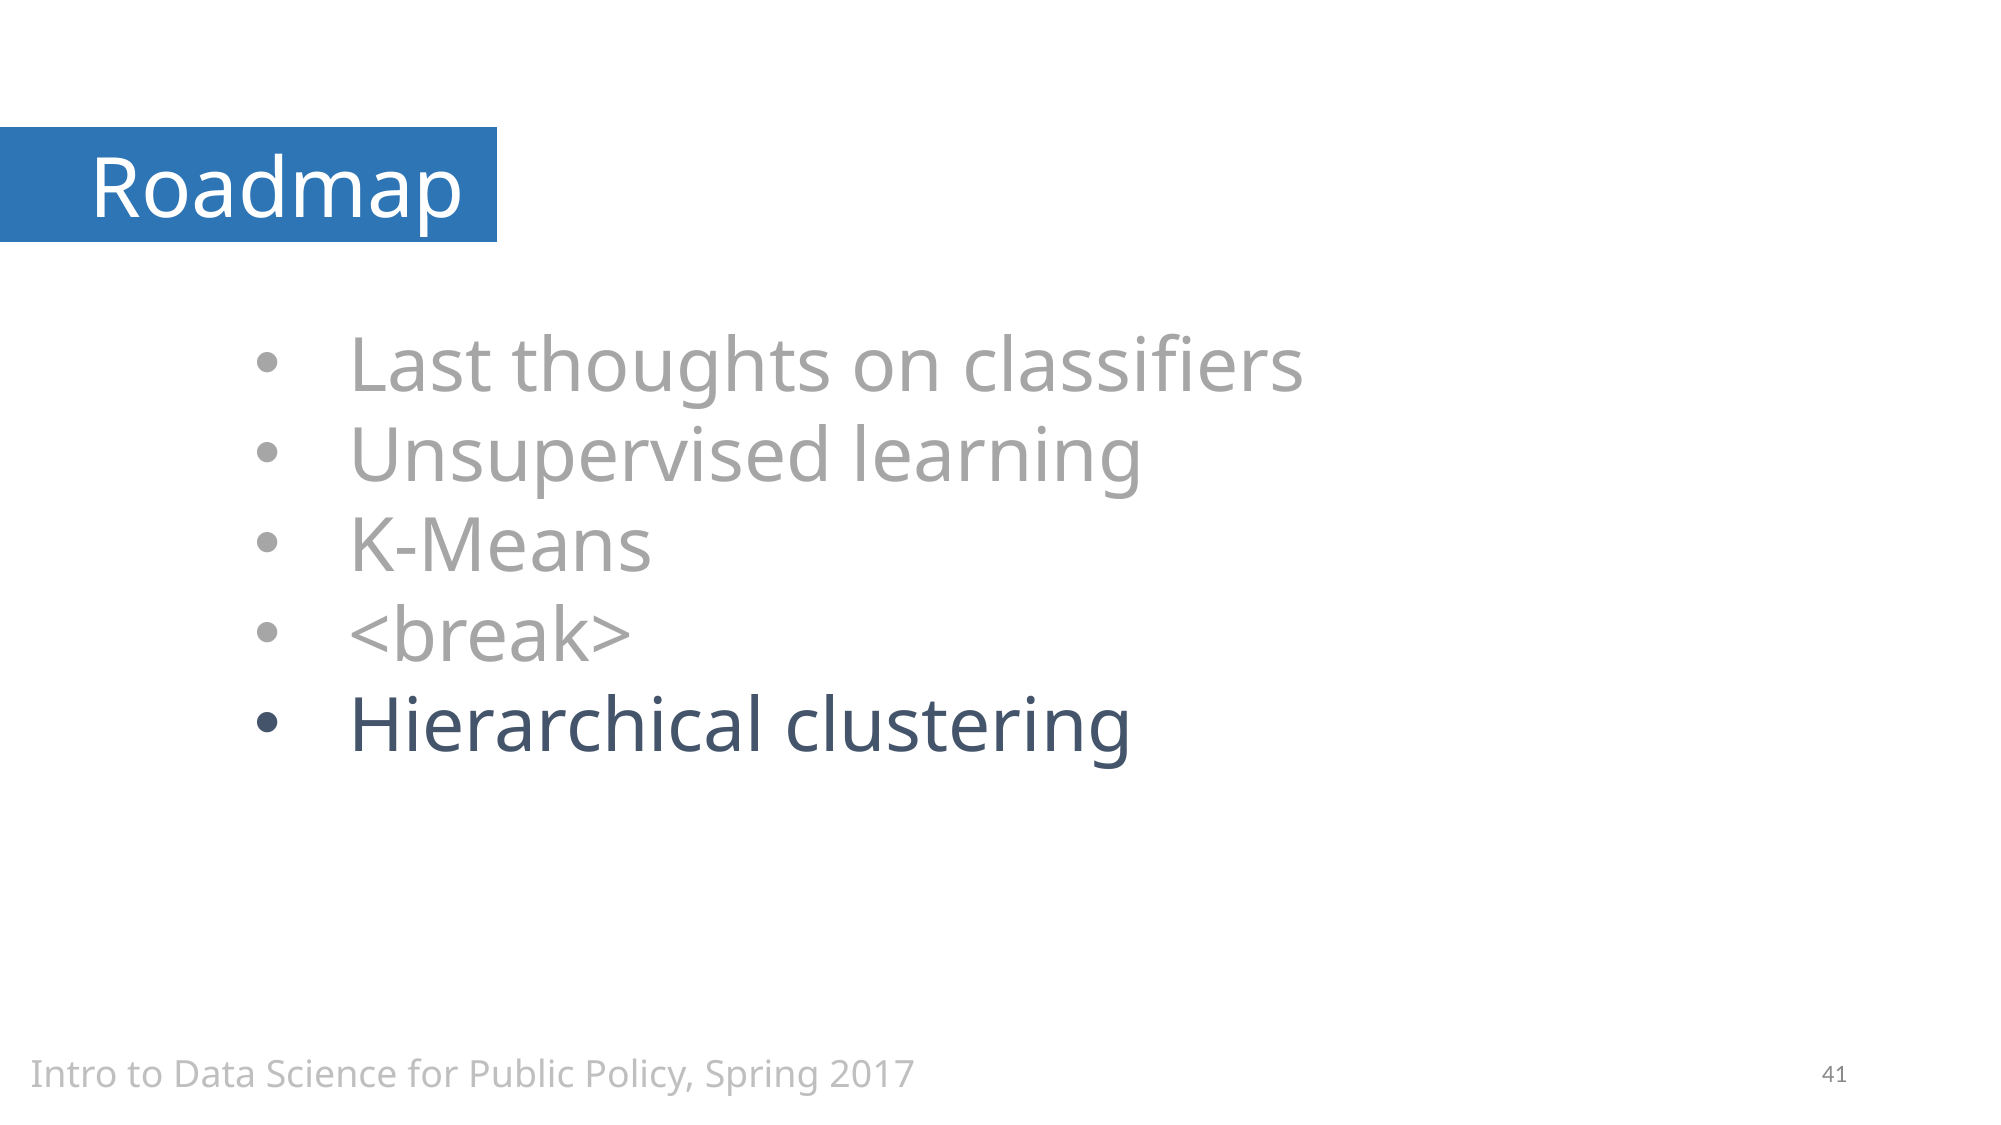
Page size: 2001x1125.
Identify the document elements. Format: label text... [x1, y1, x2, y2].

text_box Intro to Data Science for Public Policy, Spring 2017 [15, 1042, 932, 1103]
text_box Roadmap [0, 127, 497, 242]
slide_number 41 [1412, 1042, 1863, 1103]
text_box Last thoughts on classifiers Unsupervised learning K-Means <break> Hierarchical clustering [239, 309, 1754, 865]
